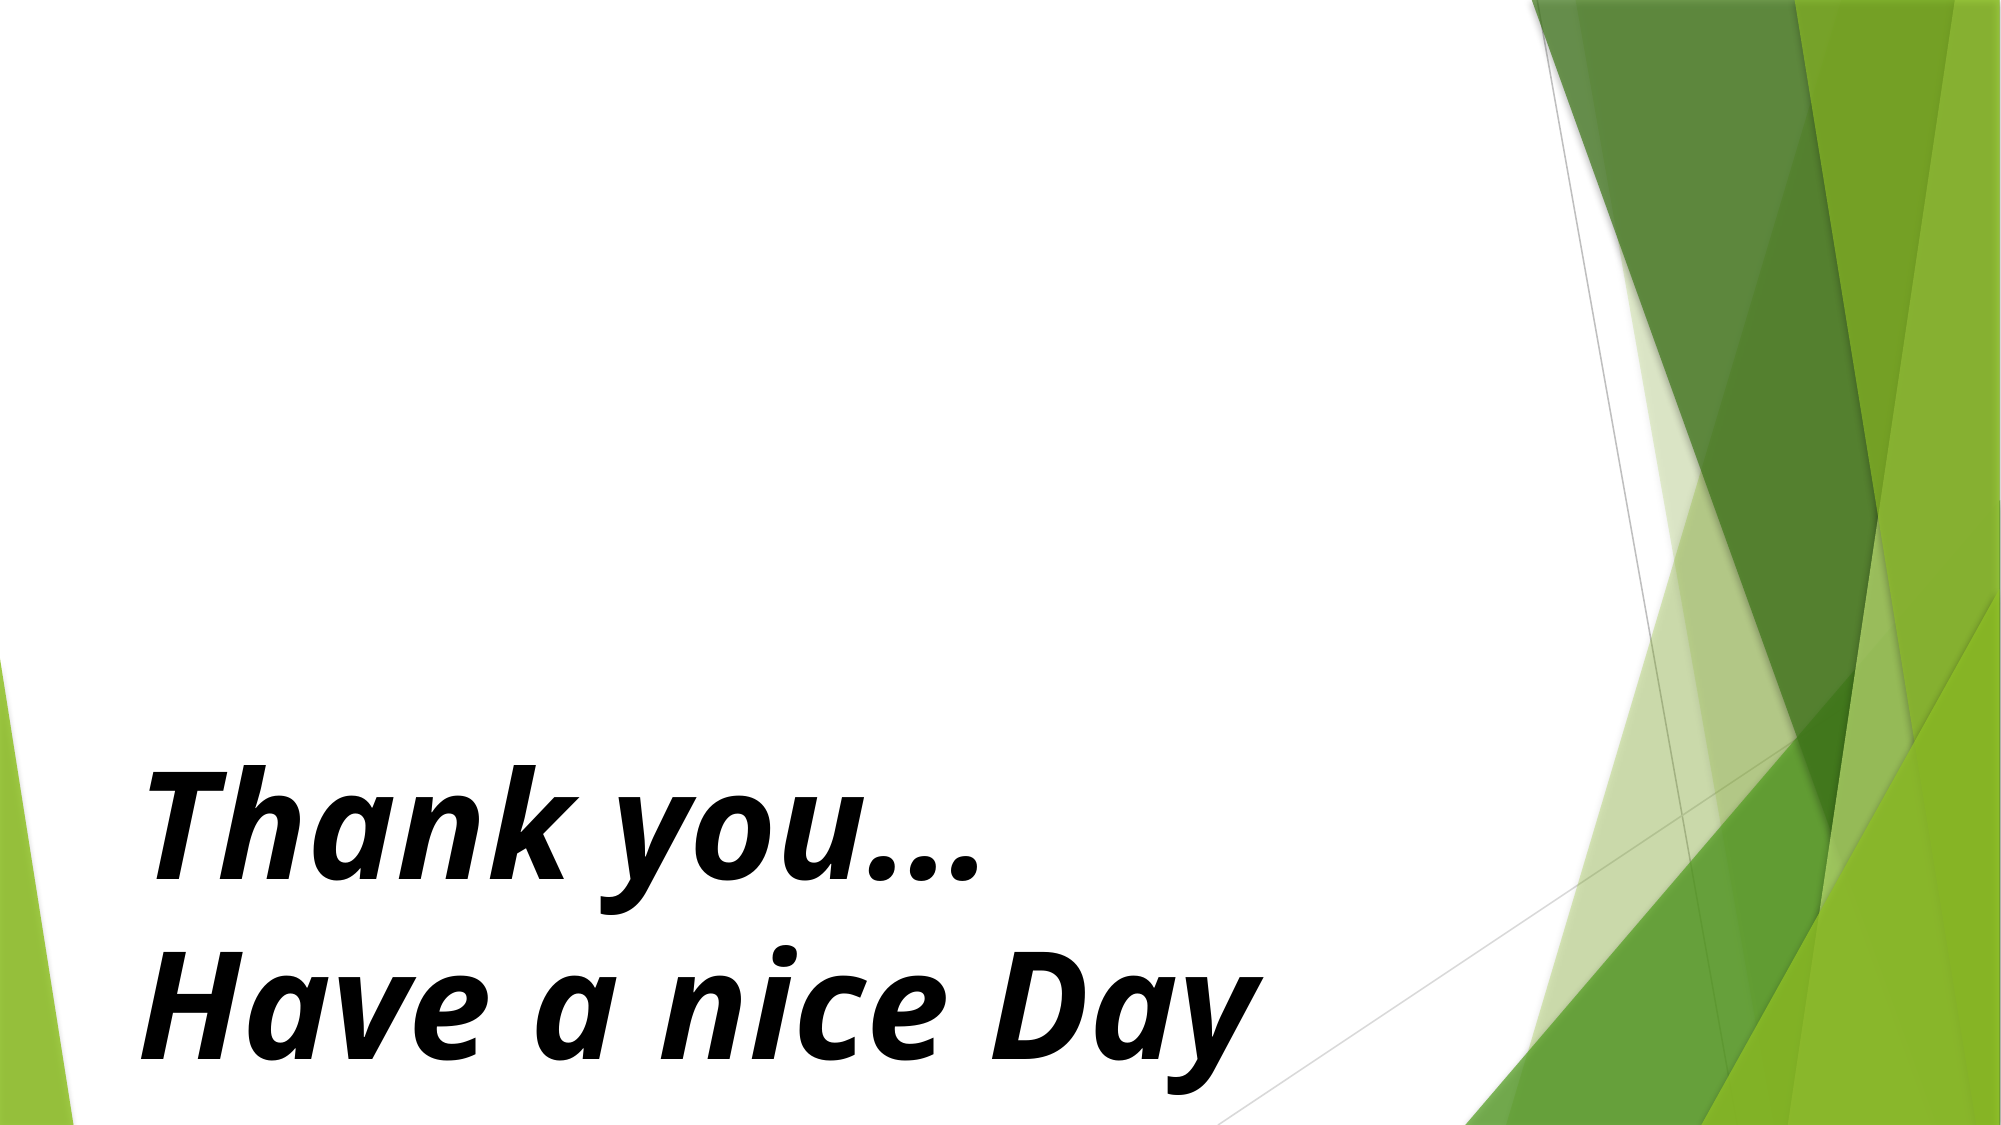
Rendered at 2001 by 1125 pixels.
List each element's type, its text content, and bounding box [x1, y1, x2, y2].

text_box Thank you… Have a nice Day [122, 722, 1698, 1097]
